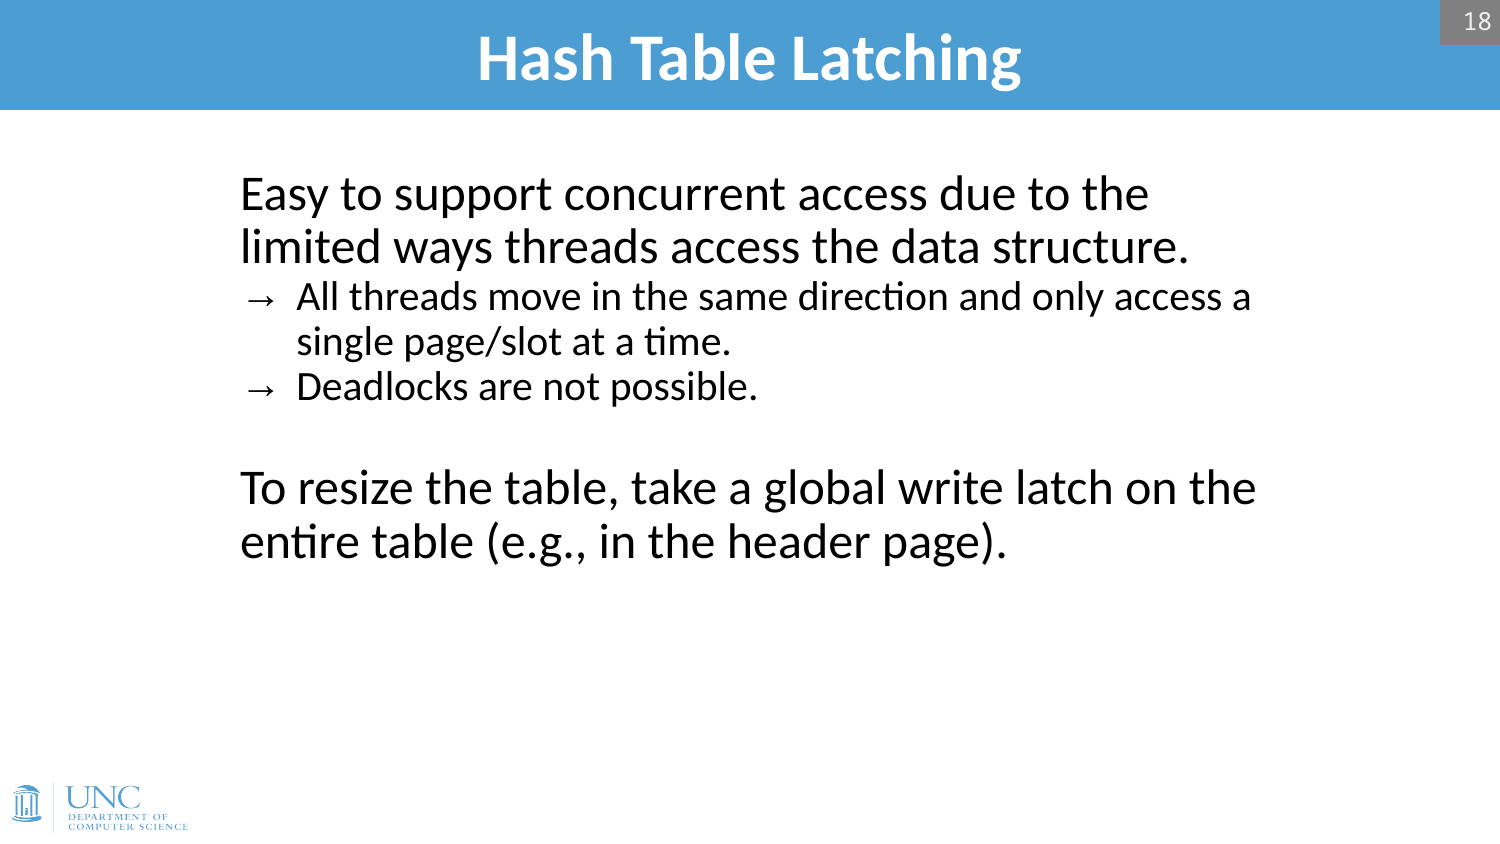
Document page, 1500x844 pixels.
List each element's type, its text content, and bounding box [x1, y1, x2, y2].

picture [12, 782, 188, 833]
title Hash Table Latching [0, 0, 1500, 110]
list Easy to support concurrent access due to the limited ways threads access the data structure. All threads move in the same direction and only access a single page/slot at a time. Deadlocks are not possible. To resize the table, take a global write latch on the entire table (e.g., in the header page). [225, 159, 1275, 760]
text_box 18 [1439, 0, 1500, 45]
